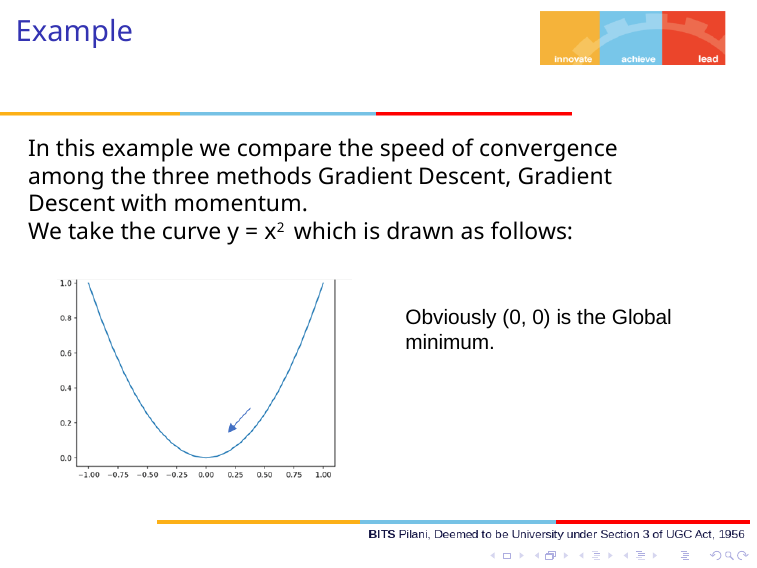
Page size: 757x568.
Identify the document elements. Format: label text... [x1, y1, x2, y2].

picture [0, 11, 750, 540]
title Example [15, 11, 635, 48]
text_box Obviously (0, 0) is the Global minimum. [390, 296, 729, 361]
list In this example we compare the speed of convergence among the three methods Gradient Descent, Gradient Descent with momentum. We take the curve y = x2 which is drawn as follows: [28, 133, 679, 329]
